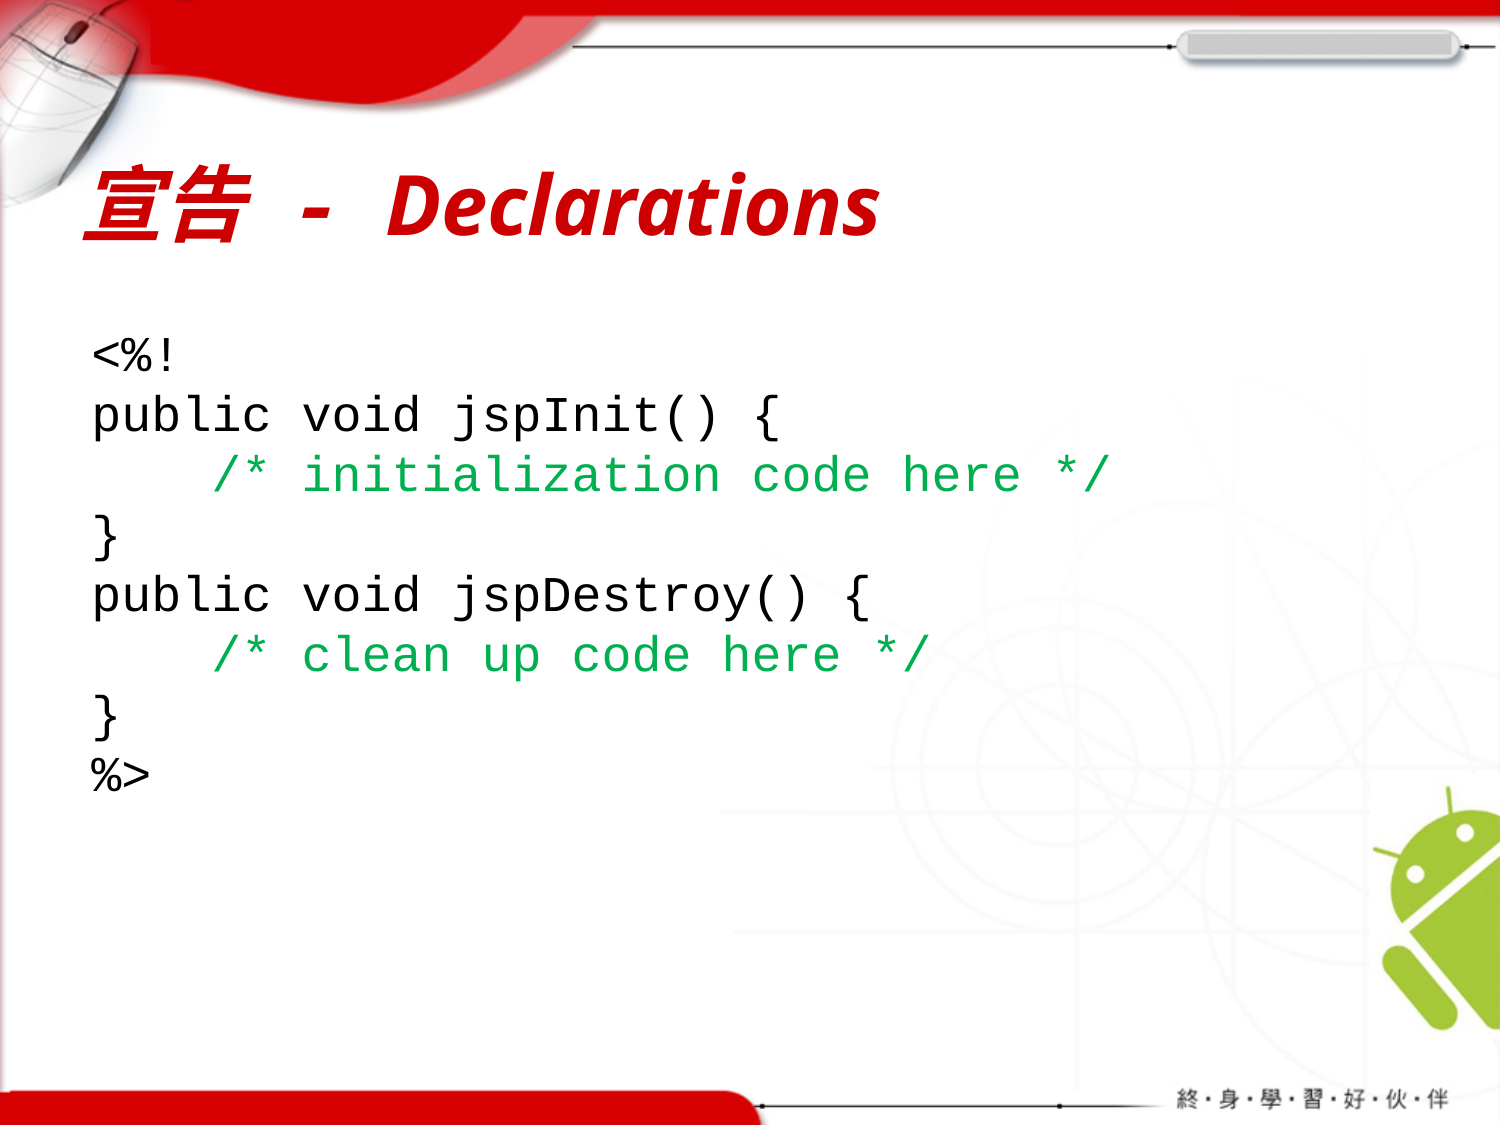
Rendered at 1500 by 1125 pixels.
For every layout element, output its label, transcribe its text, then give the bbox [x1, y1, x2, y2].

text_box <%! public void jspInit() { /* initialization code here */ } public void jspDestroy() { /* clean up code here */ } %> [76, 314, 1471, 810]
picture [0, 0, 1500, 1125]
title 宣告 - Declarations [64, 136, 1416, 268]
